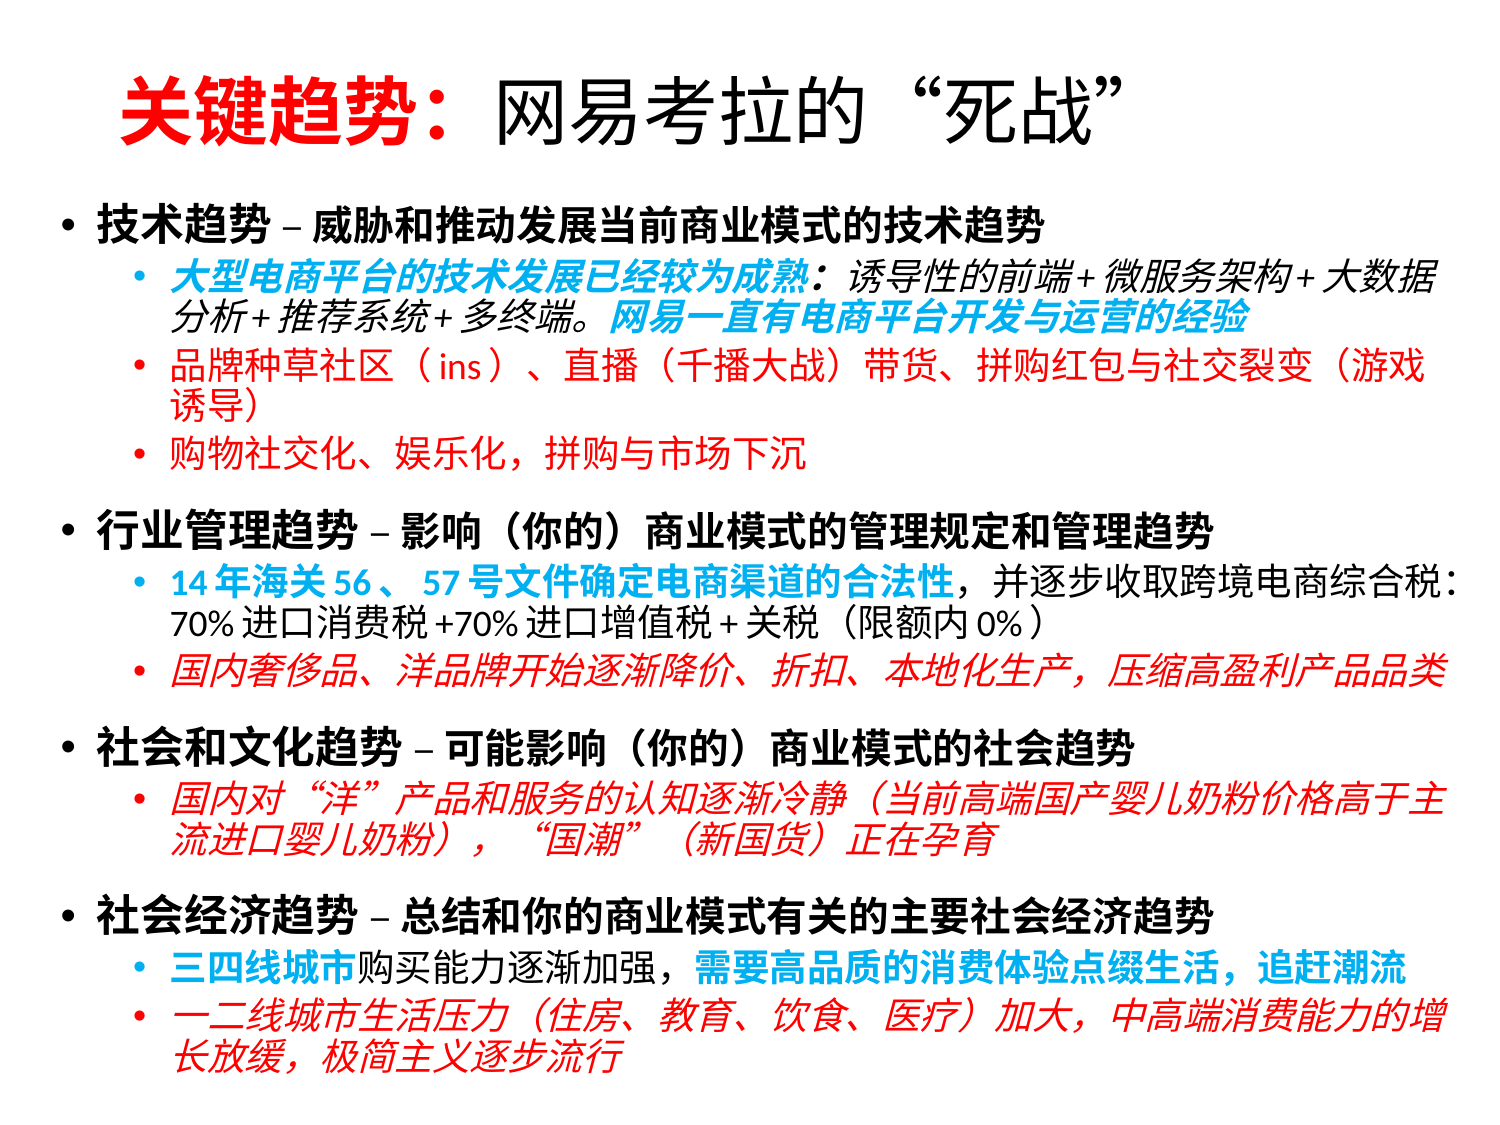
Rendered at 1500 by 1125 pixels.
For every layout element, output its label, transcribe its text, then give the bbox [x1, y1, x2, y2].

title 关键趋势：网易考拉的“死战” [103, 59, 1397, 172]
list 技术趋势 – 威胁和推动发展当前商业模式的技术趋势 大型电商平台的技术发展已经较为成熟：诱导性的前端+微服务架构+大数据分析+推荐系统+多终端。网易一直有电商平台开发与运营的经验 品牌种草社区（ins）、直播（千播大战）带货、拼购红包与社交裂变（游戏诱导） 购物社交化、娱乐化，拼购与市场下沉 行业管理趋势 – 影响（你的）商业模式的管理规定和管理趋势 14年海关56、57号文件确定电商渠道的合法性，并逐步收取跨境电商综合税：70%进口消费税+70%进口增值税+关税（限额内0%） 国内奢侈品、洋品牌开始逐渐降价、折扣、本地化生产，压缩高盈利产品品类 社会和文化趋势 – 可能影响（你的）商业模式的社会趋势 国内对“洋”产品和服务的认知逐渐冷静（当前高端国产婴儿奶粉价格高于主流进口婴儿奶粉），“国潮”（新国货）正在孕育 社会经济趋势 – 总结和你的商业模式有关的主要社会经济趋势 三四线城市购买能力逐渐加强，需要高品质的消费体验点缀生活，追赶潮流 一二线城市生活压力（住房、教育、饮食、医疗）加大，中高端消费能力的增长放缓，极简主义逐步流行 [45, 195, 1463, 1099]
